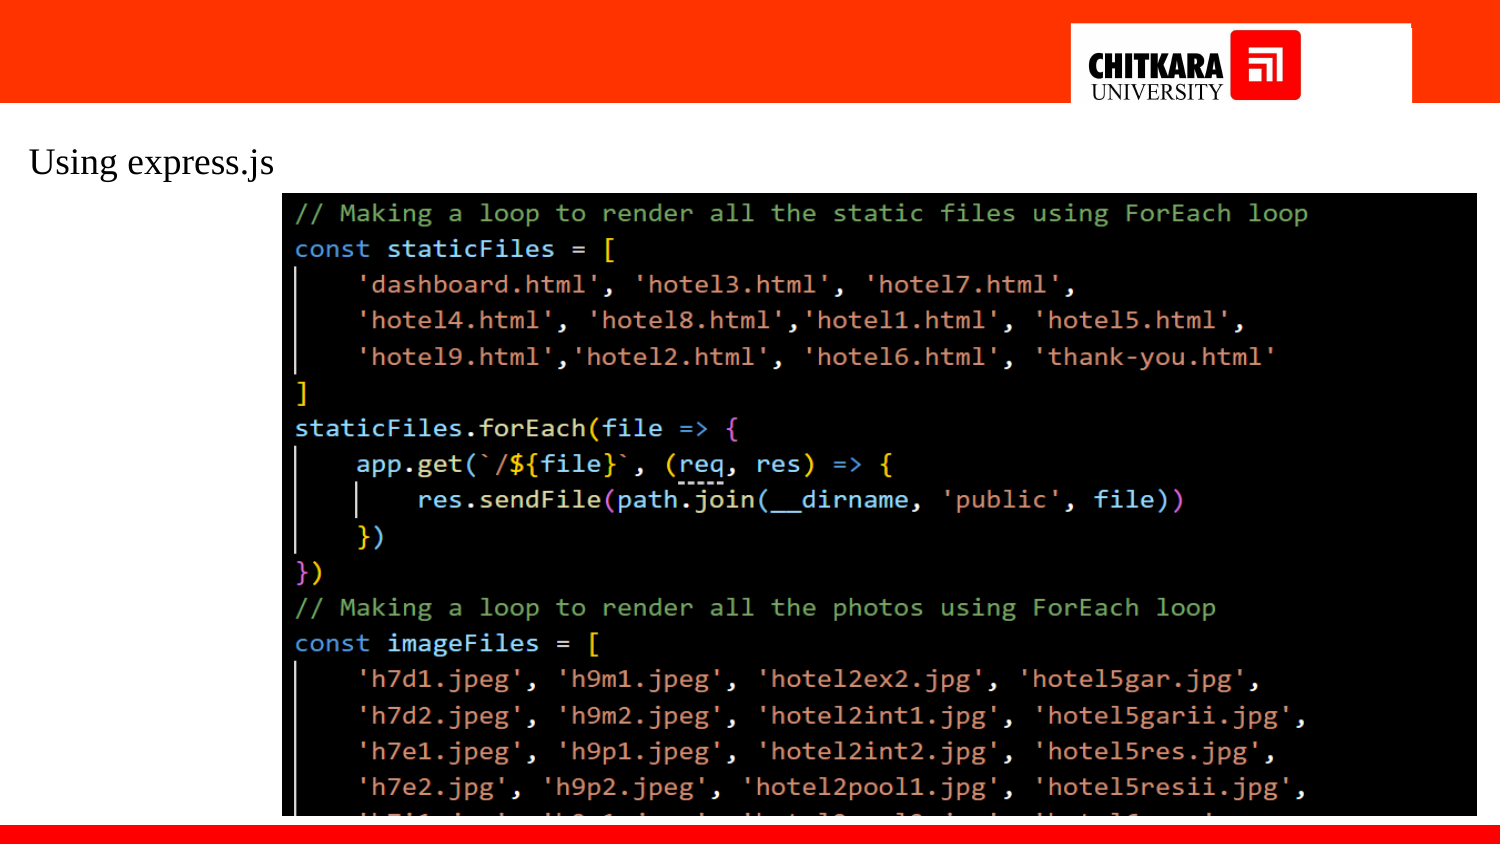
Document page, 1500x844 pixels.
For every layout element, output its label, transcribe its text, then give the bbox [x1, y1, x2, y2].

picture [1074, 28, 1312, 103]
picture [282, 193, 1478, 817]
list Using express.js [16, 124, 1367, 614]
